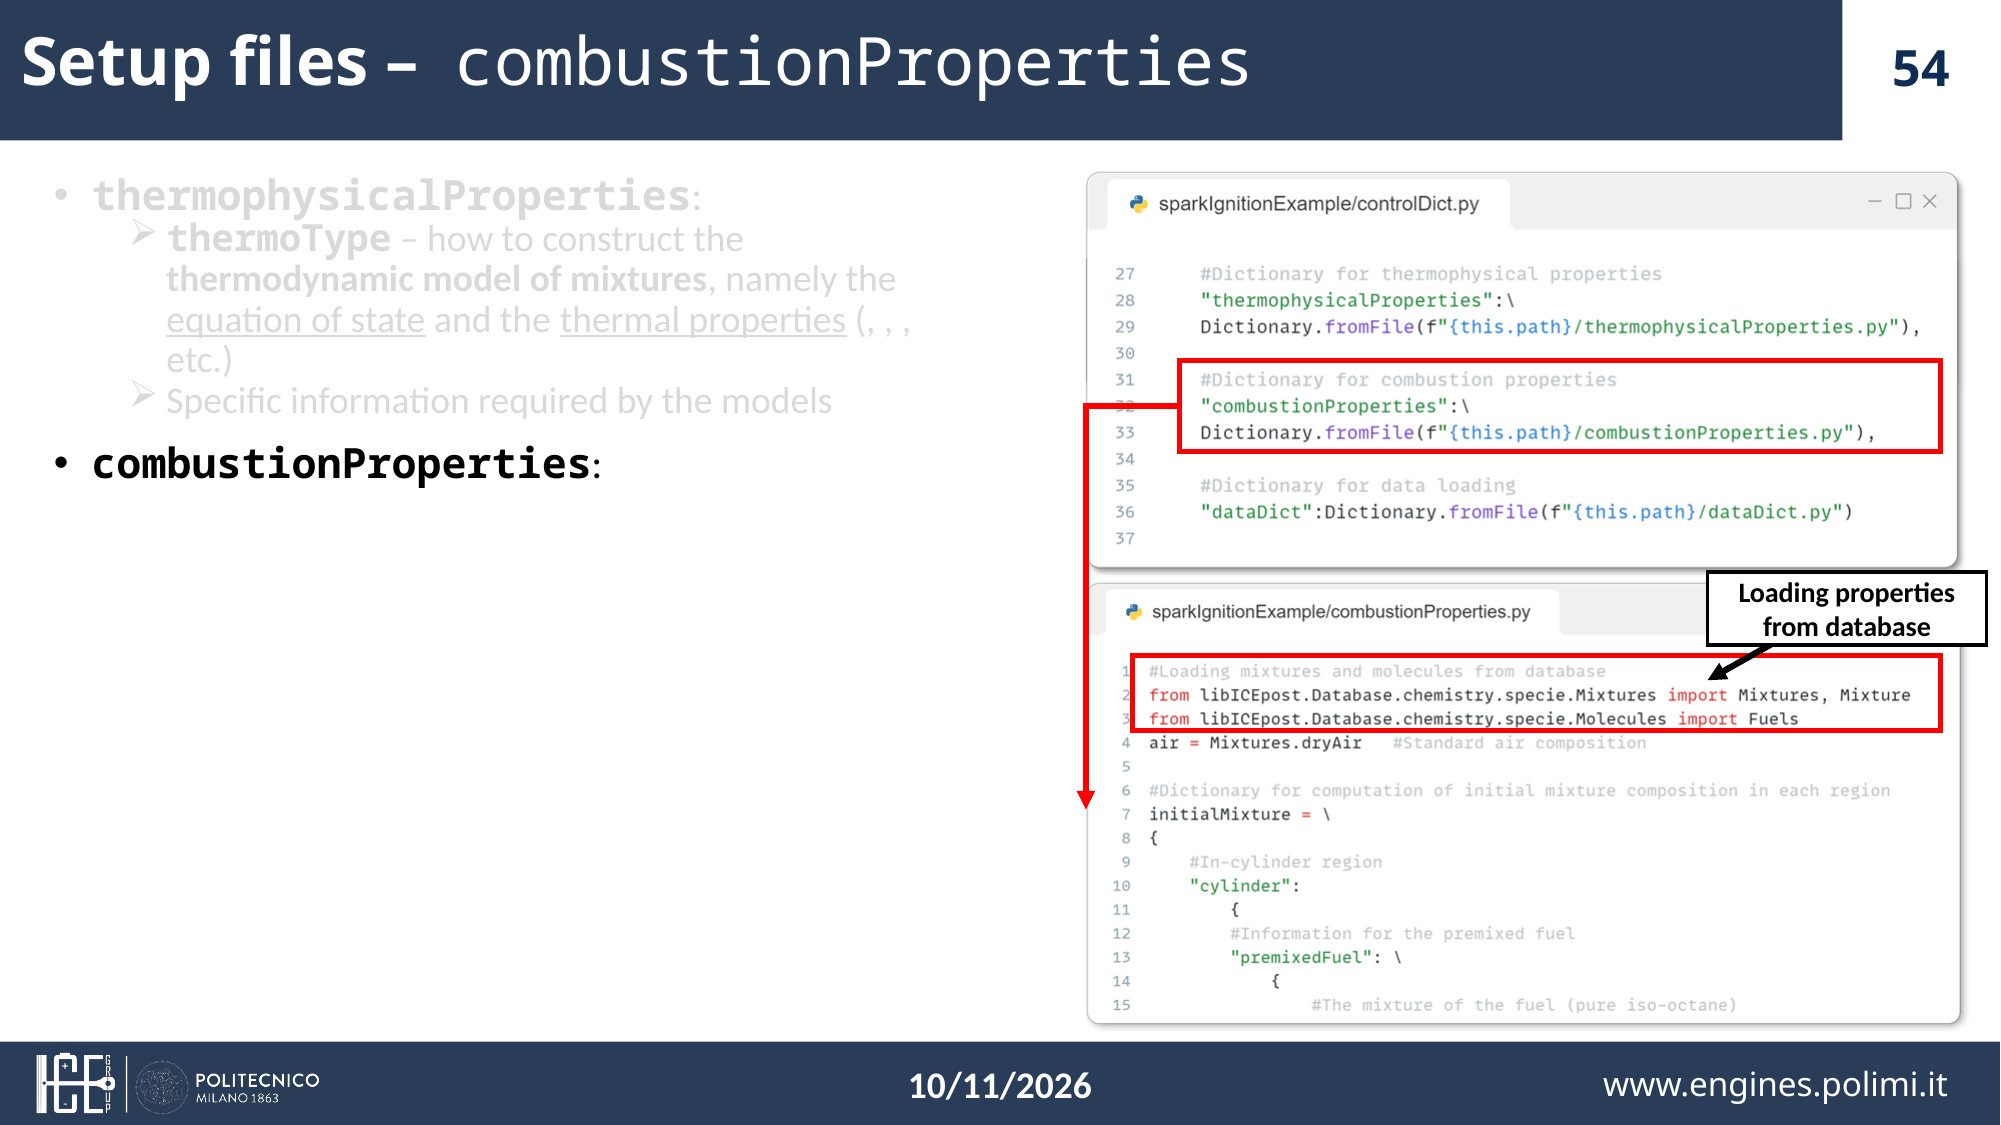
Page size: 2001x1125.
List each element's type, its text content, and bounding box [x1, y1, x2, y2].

picture [930, 102, 2000, 1053]
title Setup files – combustionProperties [6, 13, 1843, 114]
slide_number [774, 1053, 1225, 1114]
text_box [1707, 571, 1987, 681]
slide_number 54 [1866, 33, 1977, 102]
picture [8, 1034, 347, 1125]
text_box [1085, 406, 1180, 810]
